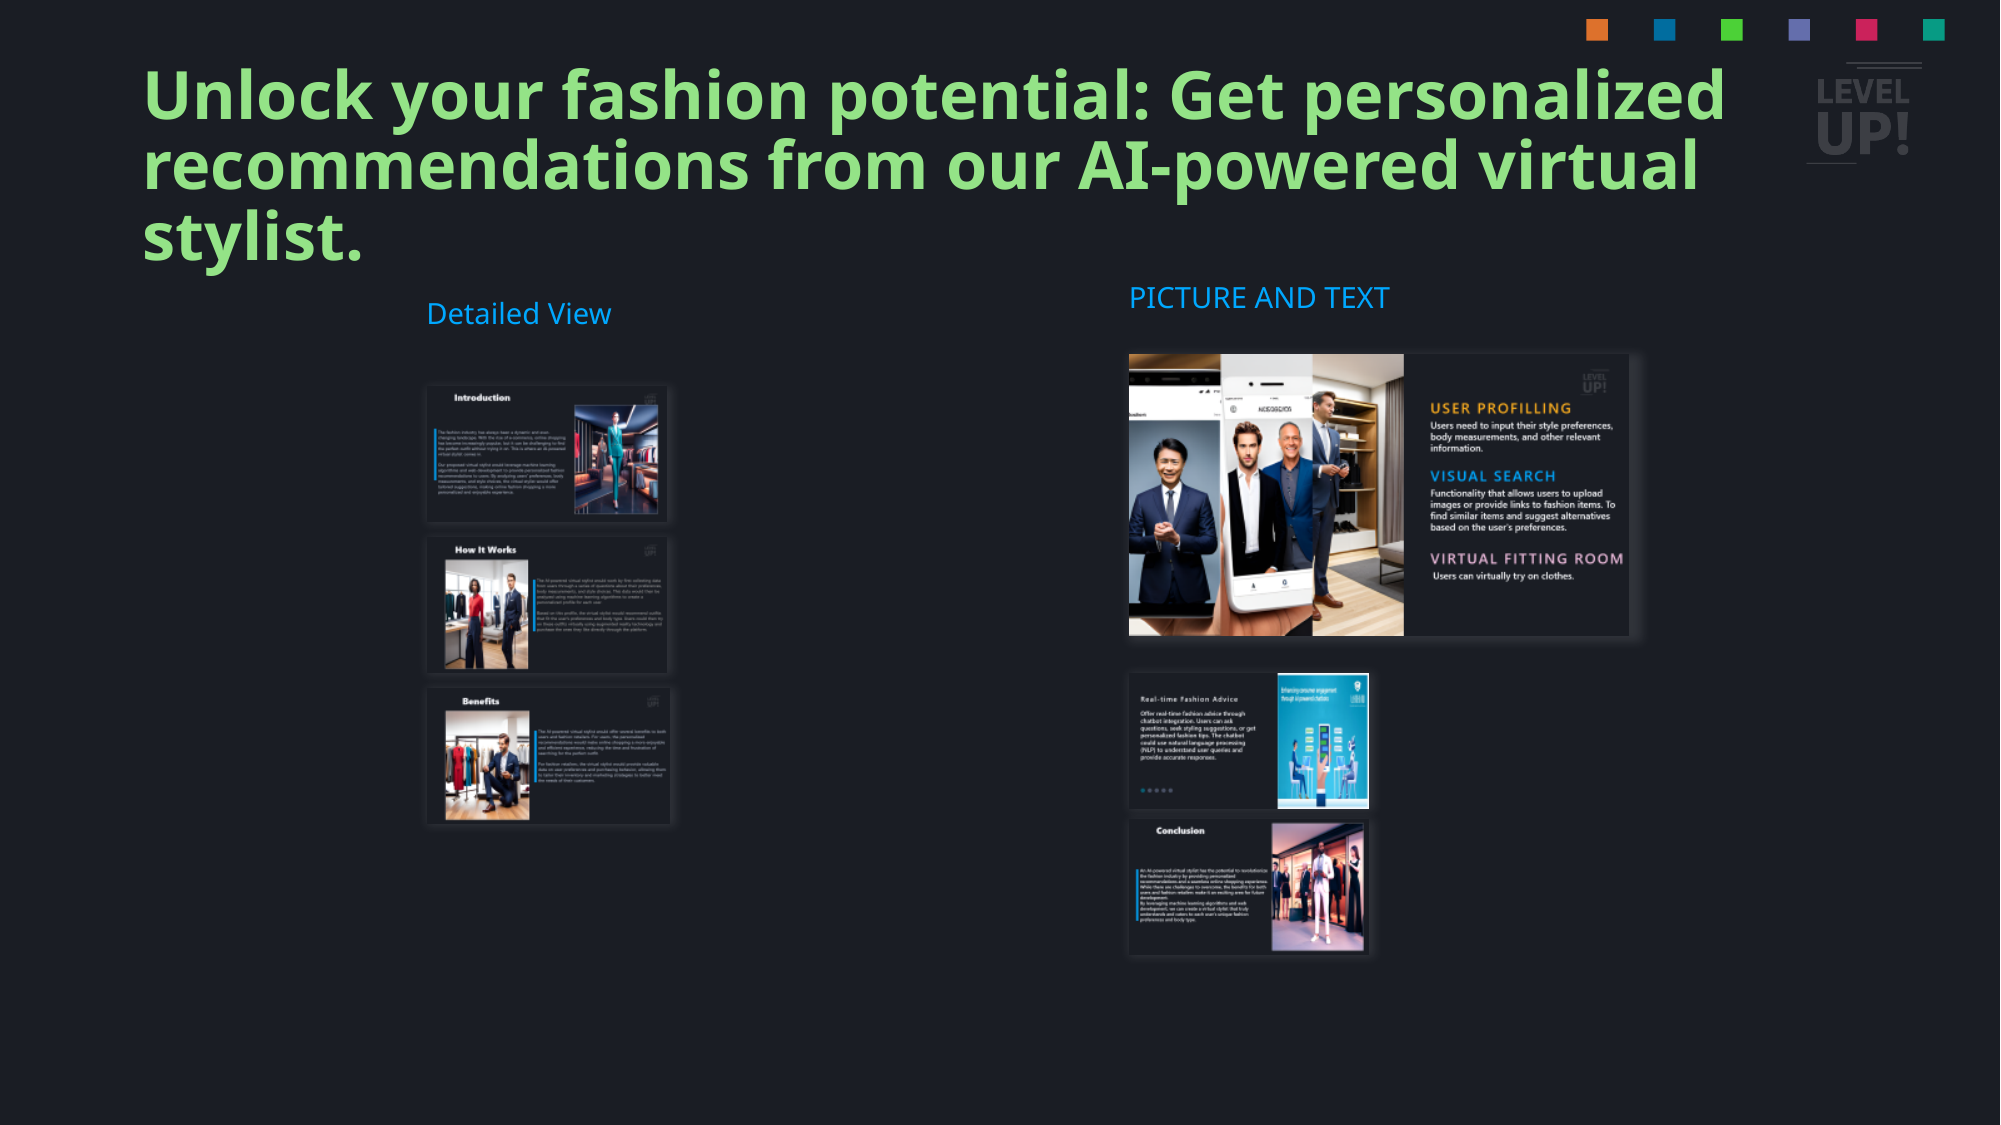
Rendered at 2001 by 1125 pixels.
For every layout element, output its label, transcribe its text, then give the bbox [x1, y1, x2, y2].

text_box Detailed View [426, 294, 612, 330]
picture [1806, 62, 1923, 164]
picture [1129, 354, 1629, 636]
picture [427, 386, 667, 522]
picture [1129, 819, 1369, 955]
title Unlock your fashion potential: Get personalized recommendations from our AI-powered virtual stylist. [142, 63, 1905, 206]
text_box [1653, 18, 1676, 41]
text_box PICTURE AND TEXT [1128, 279, 1398, 315]
text_box [1855, 18, 1878, 41]
text_box [1586, 18, 1609, 41]
picture [427, 537, 667, 673]
picture [427, 688, 670, 824]
text_box [1788, 18, 1811, 41]
text_box [1922, 18, 1945, 41]
picture [1129, 673, 1369, 809]
text_box [1720, 18, 1743, 41]
